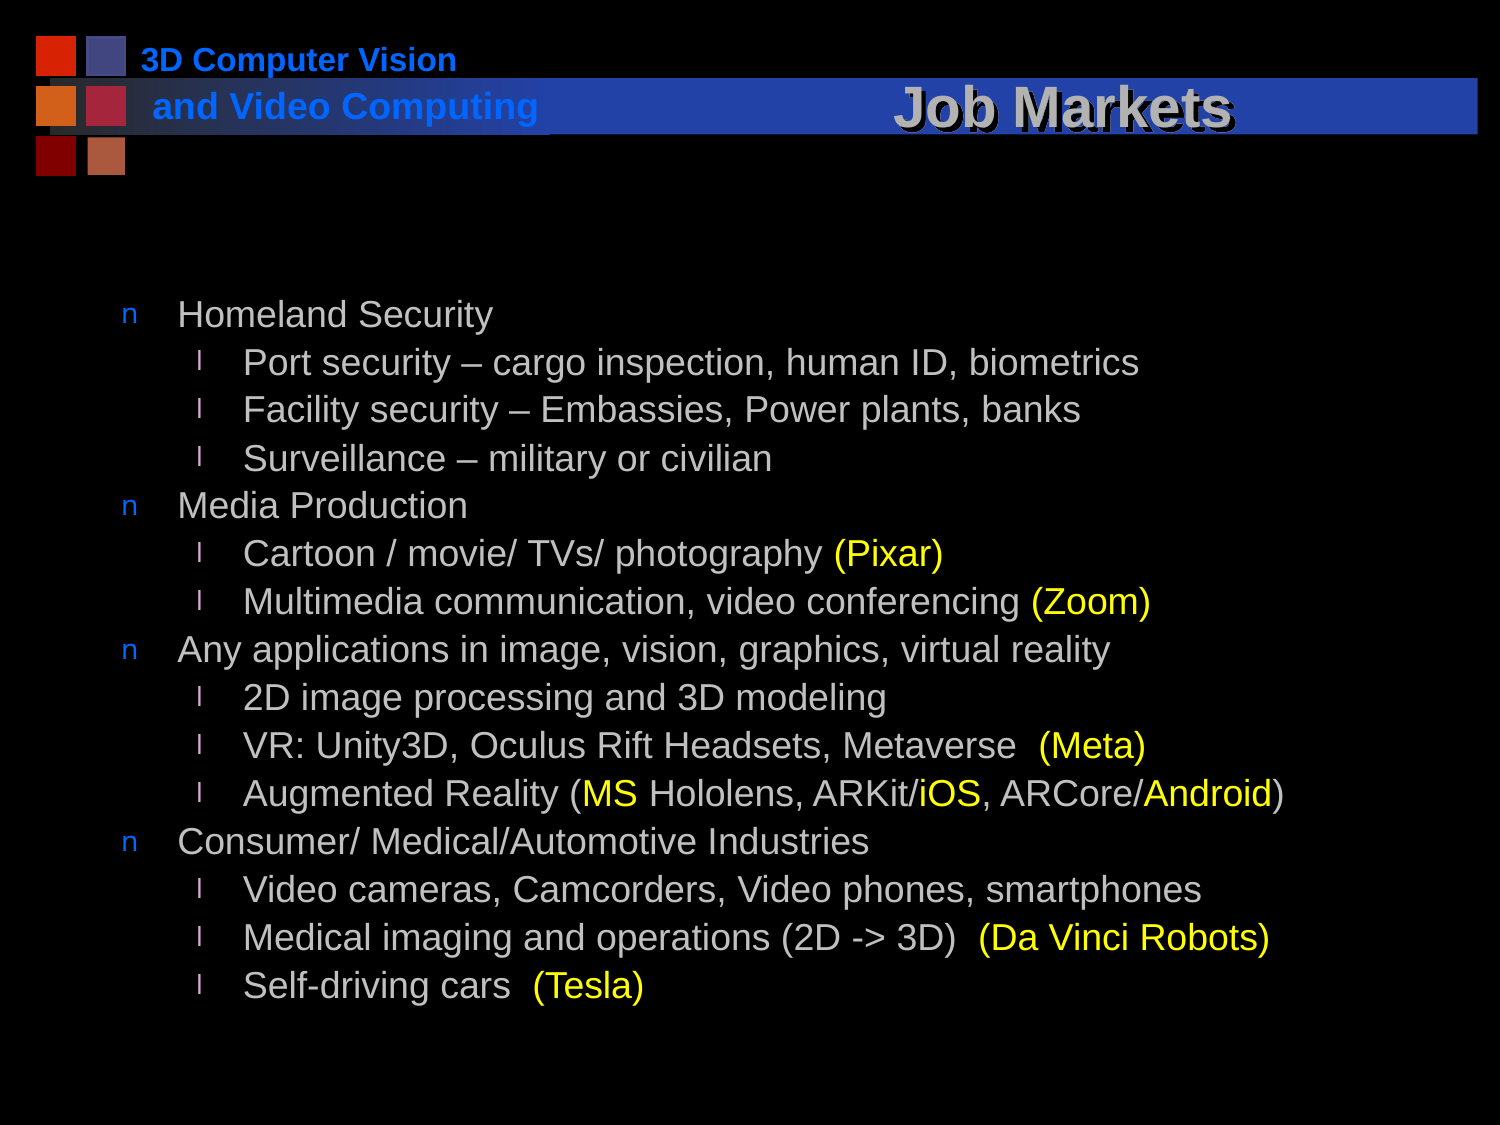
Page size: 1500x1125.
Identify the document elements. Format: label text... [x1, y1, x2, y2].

list Homeland Security Port security – cargo inspection, human ID, biometrics Facility security – Embassies, Power plants, banks Surveillance – military or civilian Media Production Cartoon / movie/ TVs/ photography (Pixar) Multimedia communication, video conferencing (Zoom) Any applications in image, vision, graphics, virtual reality 2D image processing and 3D modeling VR: Unity3D, Oculus Rift Headsets, Metaverse (Meta) Augmented Reality (MS Hololens, ARKit/iOS, ARCore/Android) Consumer/ Medical/Automotive Industries Video cameras, Camcorders, Video phones, smartphones Medical imaging and operations (2D -> 3D) (Da Vinci Robots) Self-driving cars (Tesla) [105, 286, 1426, 1013]
title Job Markets [635, 46, 1492, 148]
